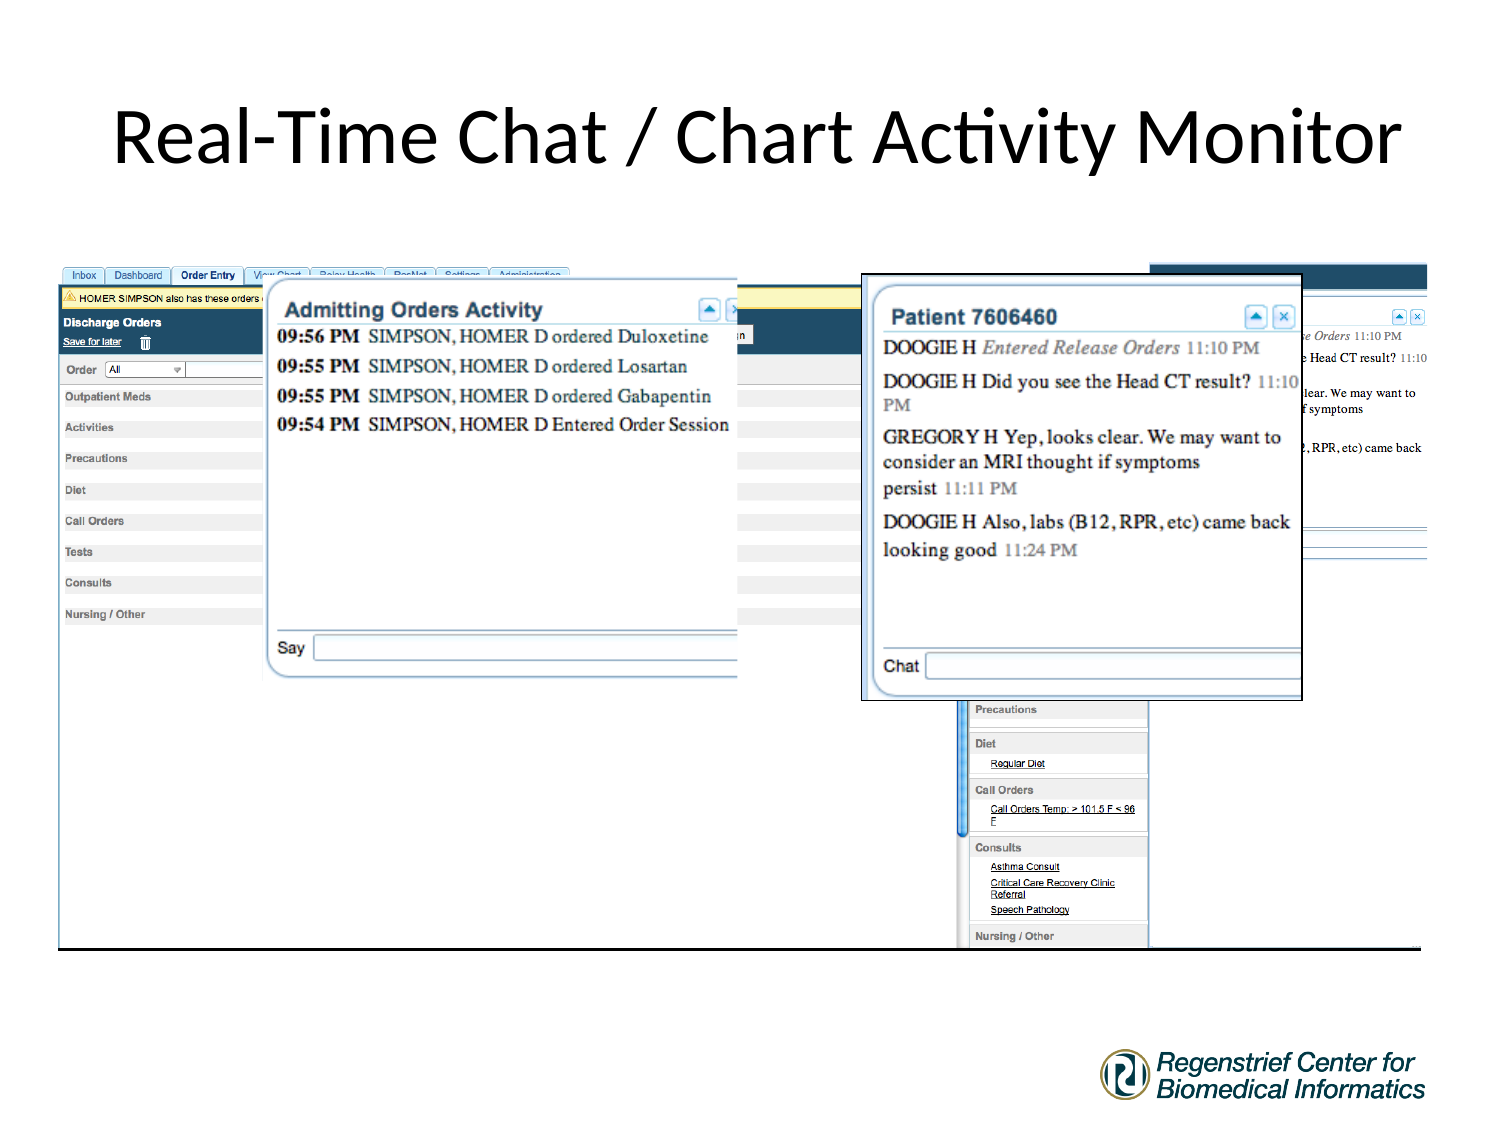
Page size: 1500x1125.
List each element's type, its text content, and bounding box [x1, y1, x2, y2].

picture [58, 262, 1428, 951]
picture [1100, 1049, 1425, 1100]
text_box Real-Time Chat / Chart Activity Monitor [62, 37, 1475, 225]
